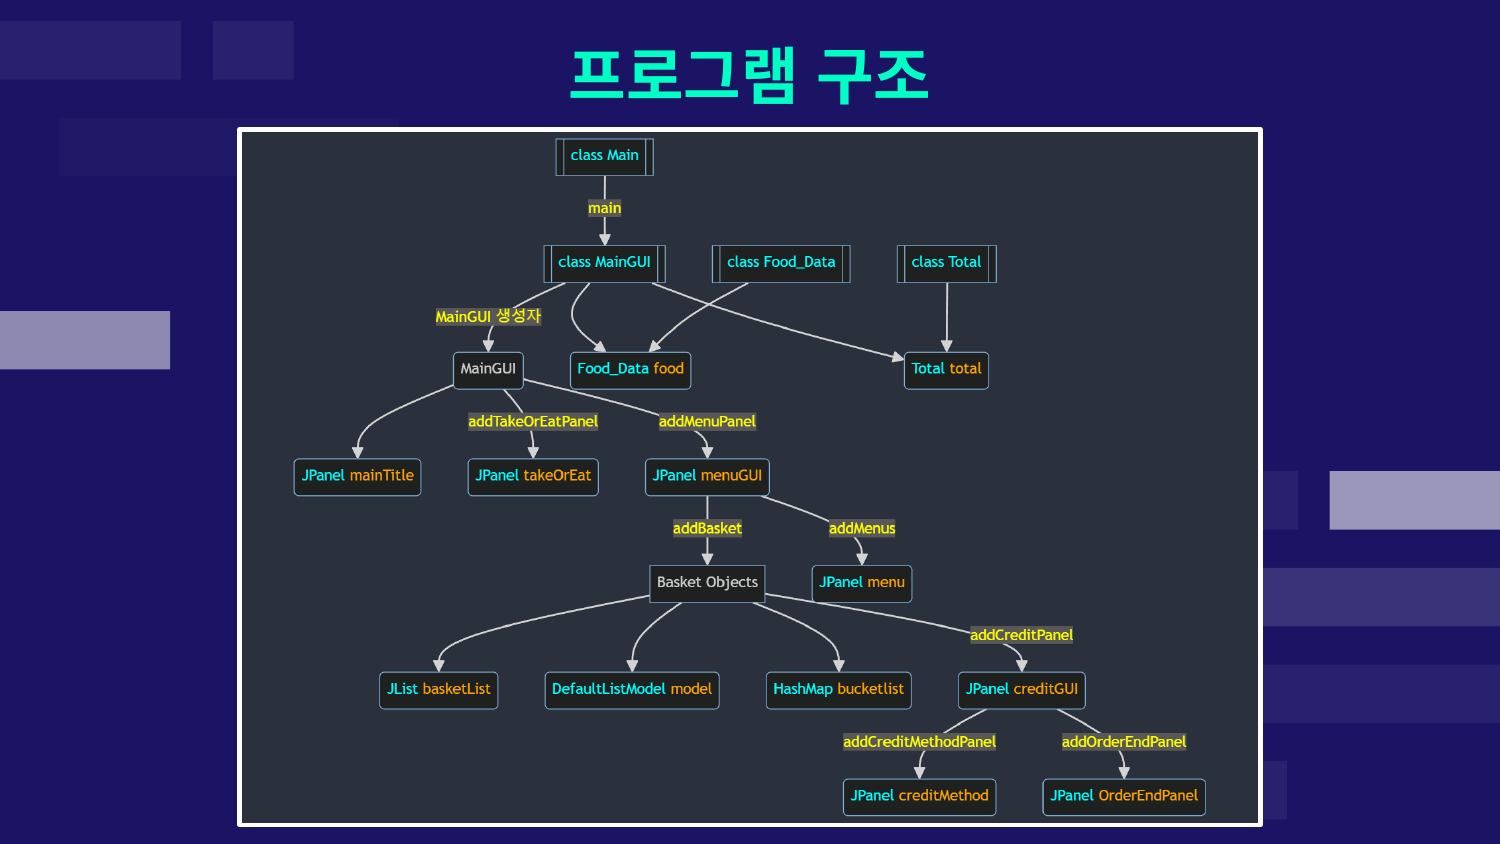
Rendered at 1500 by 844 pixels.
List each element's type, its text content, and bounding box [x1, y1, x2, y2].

picture [241, 131, 1259, 823]
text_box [1263, 470, 1500, 820]
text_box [0, 20, 399, 370]
title 프로그램 구조 [399, 21, 1274, 132]
